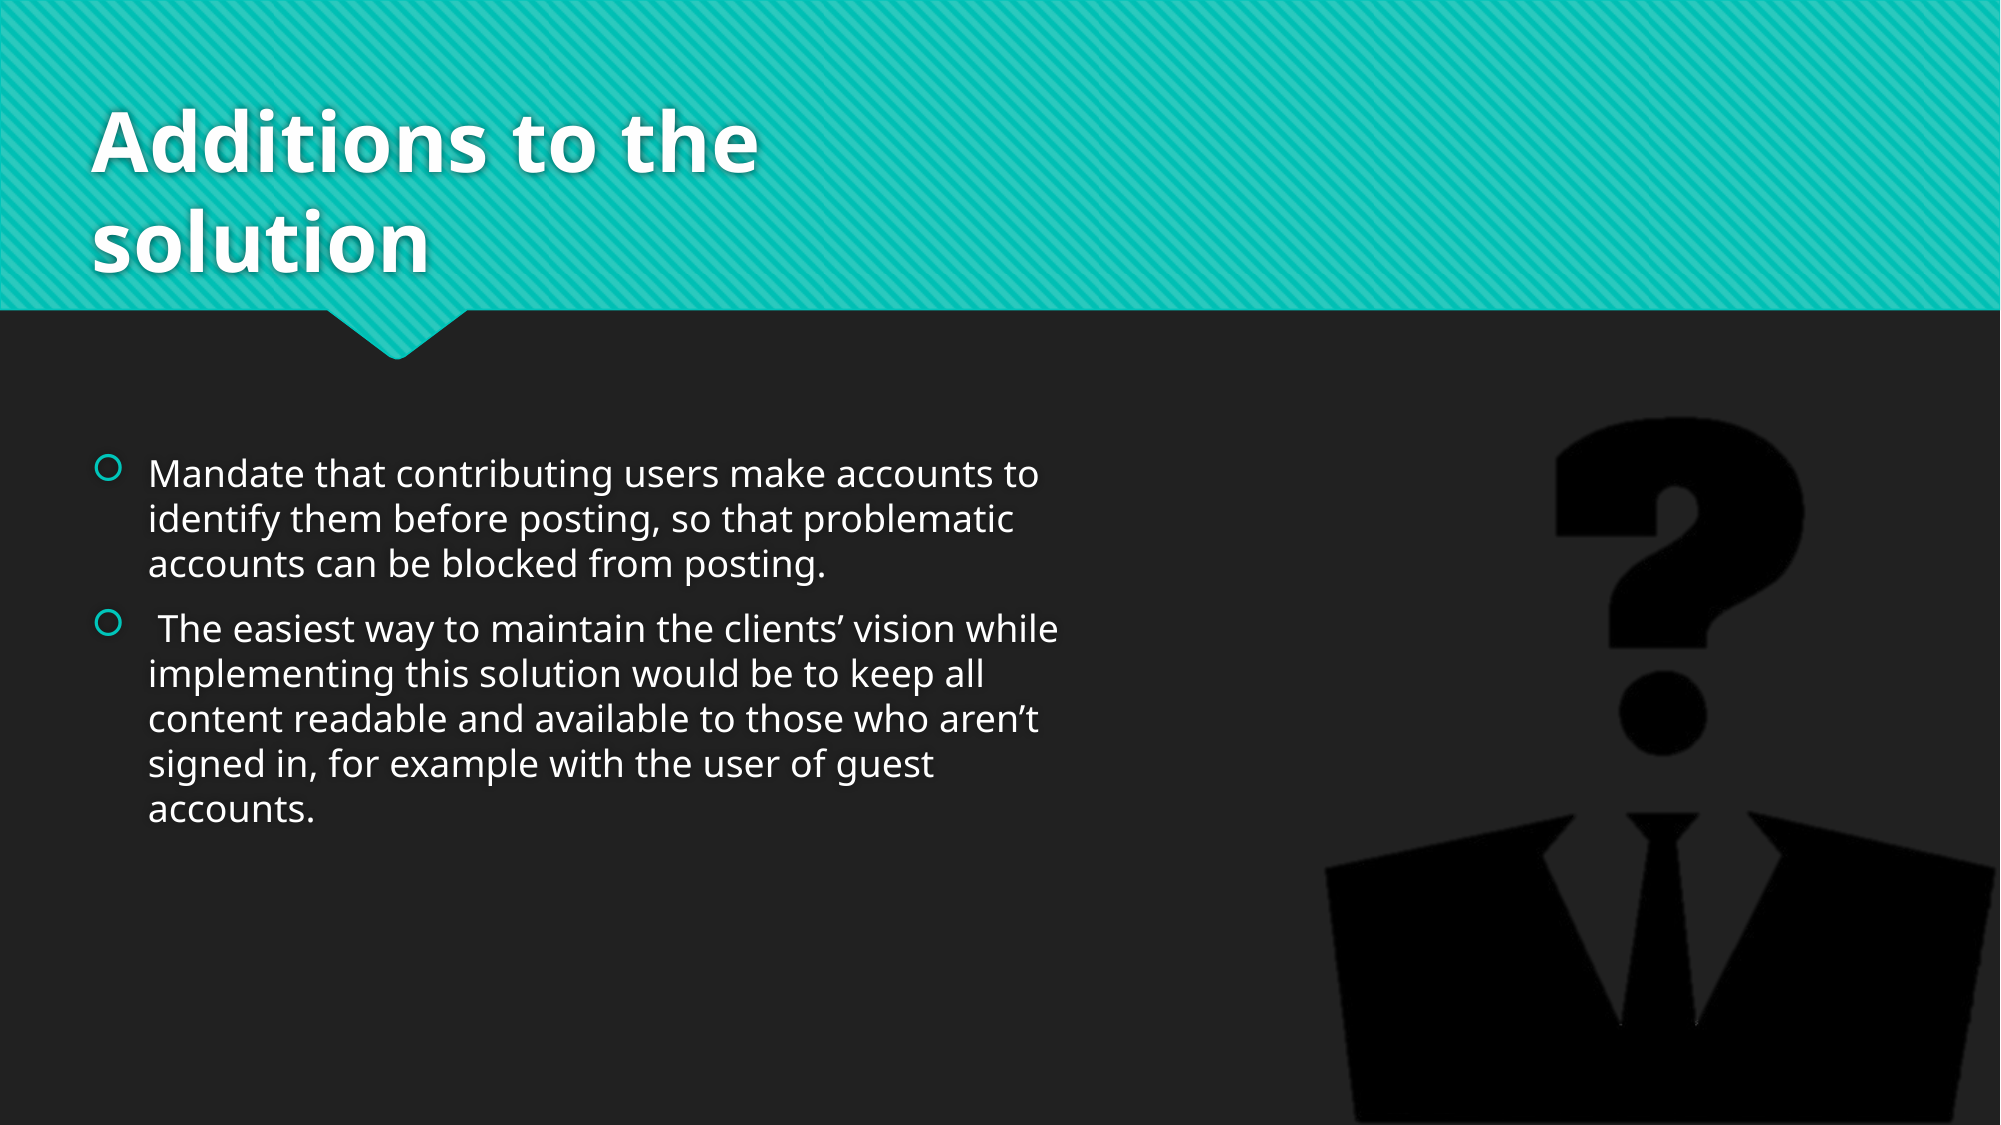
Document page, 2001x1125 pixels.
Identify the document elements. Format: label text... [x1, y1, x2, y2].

list Mandate that contributing users make accounts to identify them before posting, so that problematic accounts can be blocked from posting. The easiest way to maintain the clients’ vision while implementing this solution would be to keep all content readable and available to those who aren’t signed in, for example with the user of guest accounts. [76, 268, 1020, 1013]
picture [1020, 112, 2000, 1125]
title Additions to the solution [76, 9, 980, 262]
